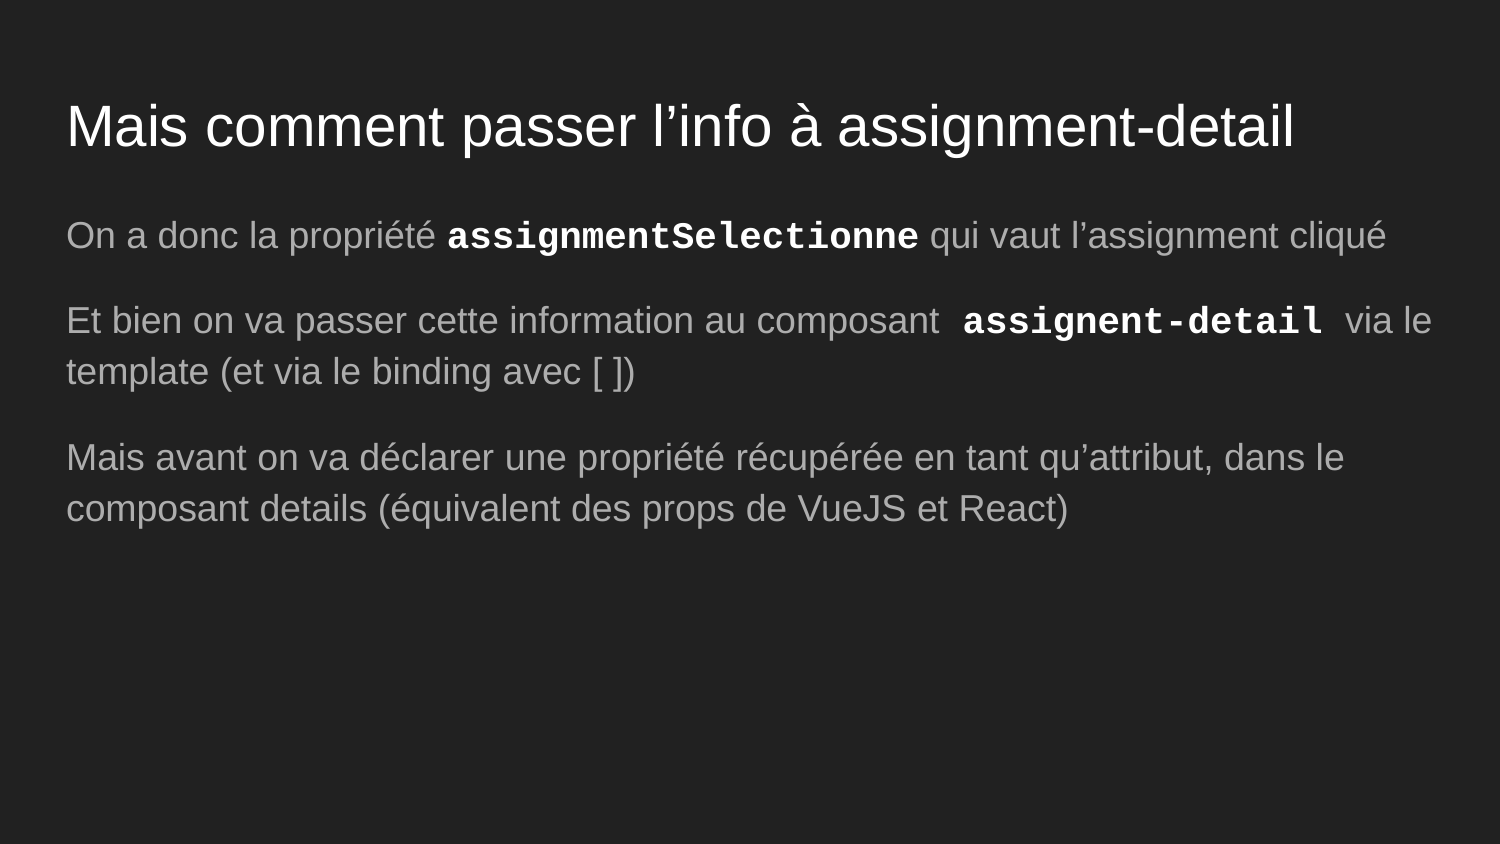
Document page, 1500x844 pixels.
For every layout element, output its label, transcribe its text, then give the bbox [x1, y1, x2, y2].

list On a donc la propriété assignmentSelectionne qui vaut l’assignment cliqué Et bien on va passer cette information au composant assignent-detail via le template (et via le binding avec [ ]) Mais avant on va déclarer une propriété récupérée en tant qu’attribut, dans le composant details (équivalent des props de VueJS et React) [51, 189, 1449, 750]
title Mais comment passer l’info à assignment-detail [51, 72, 1449, 167]
